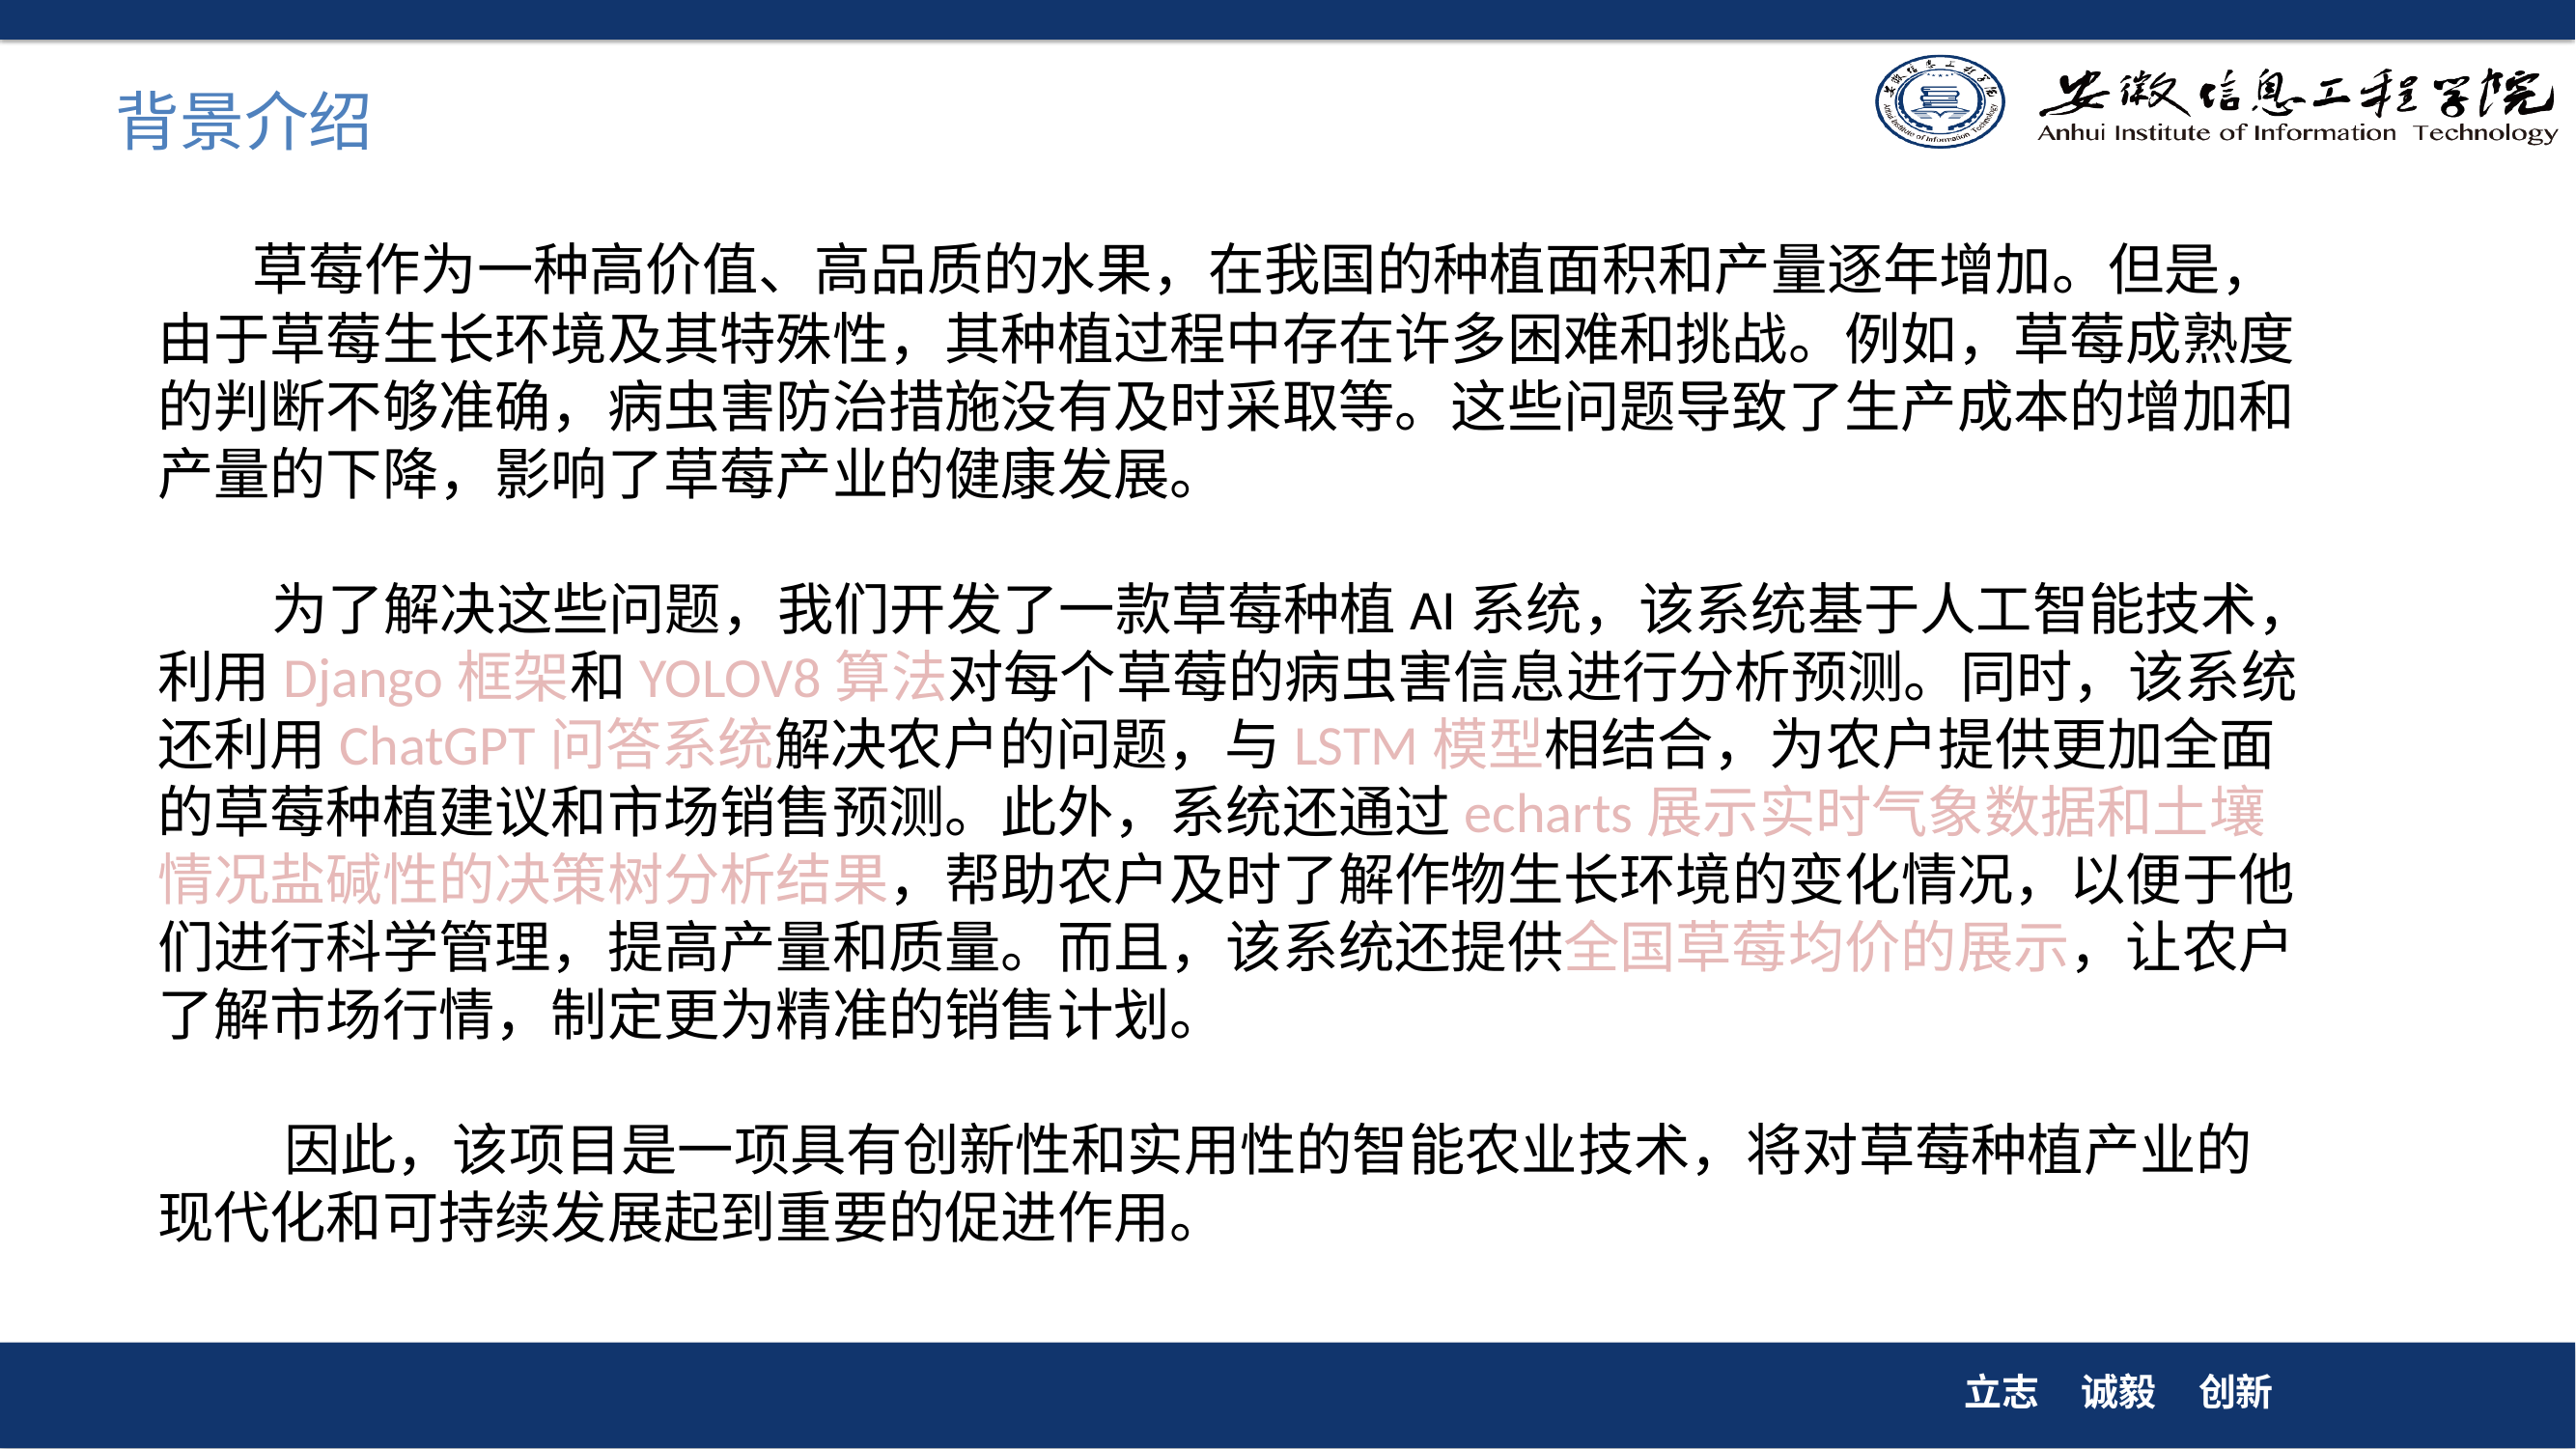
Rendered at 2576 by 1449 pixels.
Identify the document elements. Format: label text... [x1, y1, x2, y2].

text_box 草莓作为一种高价值、高品质的水果，在我国的种植面积和产量逐年增加。但是，由于草莓生长环境及其特殊性，其种植过程中存在许多困难和挑战。例如，草莓成熟度的判断不够准确，病虫害防治措施没有及时采取等。这些问题导致了生产成本的增加和产量的下降，影响了草莓产业的健康发展。 为了解决这些问题，我们开发了一款草莓种植AI系统，该系统基于人工智能技术，利用Django框架和YOLOV8算法对每个草莓的病虫害信息进行分析预测。同时，该系统还利用ChatGPT问答系统解决农户的问题，与LSTM模型相结合，为农户提供更加全面的草莓种植建议和市场销售预测。此外，系统还通过echarts展示实时气象数据和土壤情况盐碱性的决策树分析结果，帮助农户及时了解作物生长环境的变化情况，以便于他们进行科学管理，提高产量和质量。而且，该系统还提供全国草莓均价的展示，让农户了解市场行情，制定更为精准的销售计划。 因此，该项目是一项具有创新性和实用性的智能农业技术，将对草莓种植产业的现代化和可持续发展起到重要的促进作用。 [143, 218, 2313, 1068]
text_box 背景介绍 [101, 73, 961, 166]
picture [0, 0, 2576, 166]
